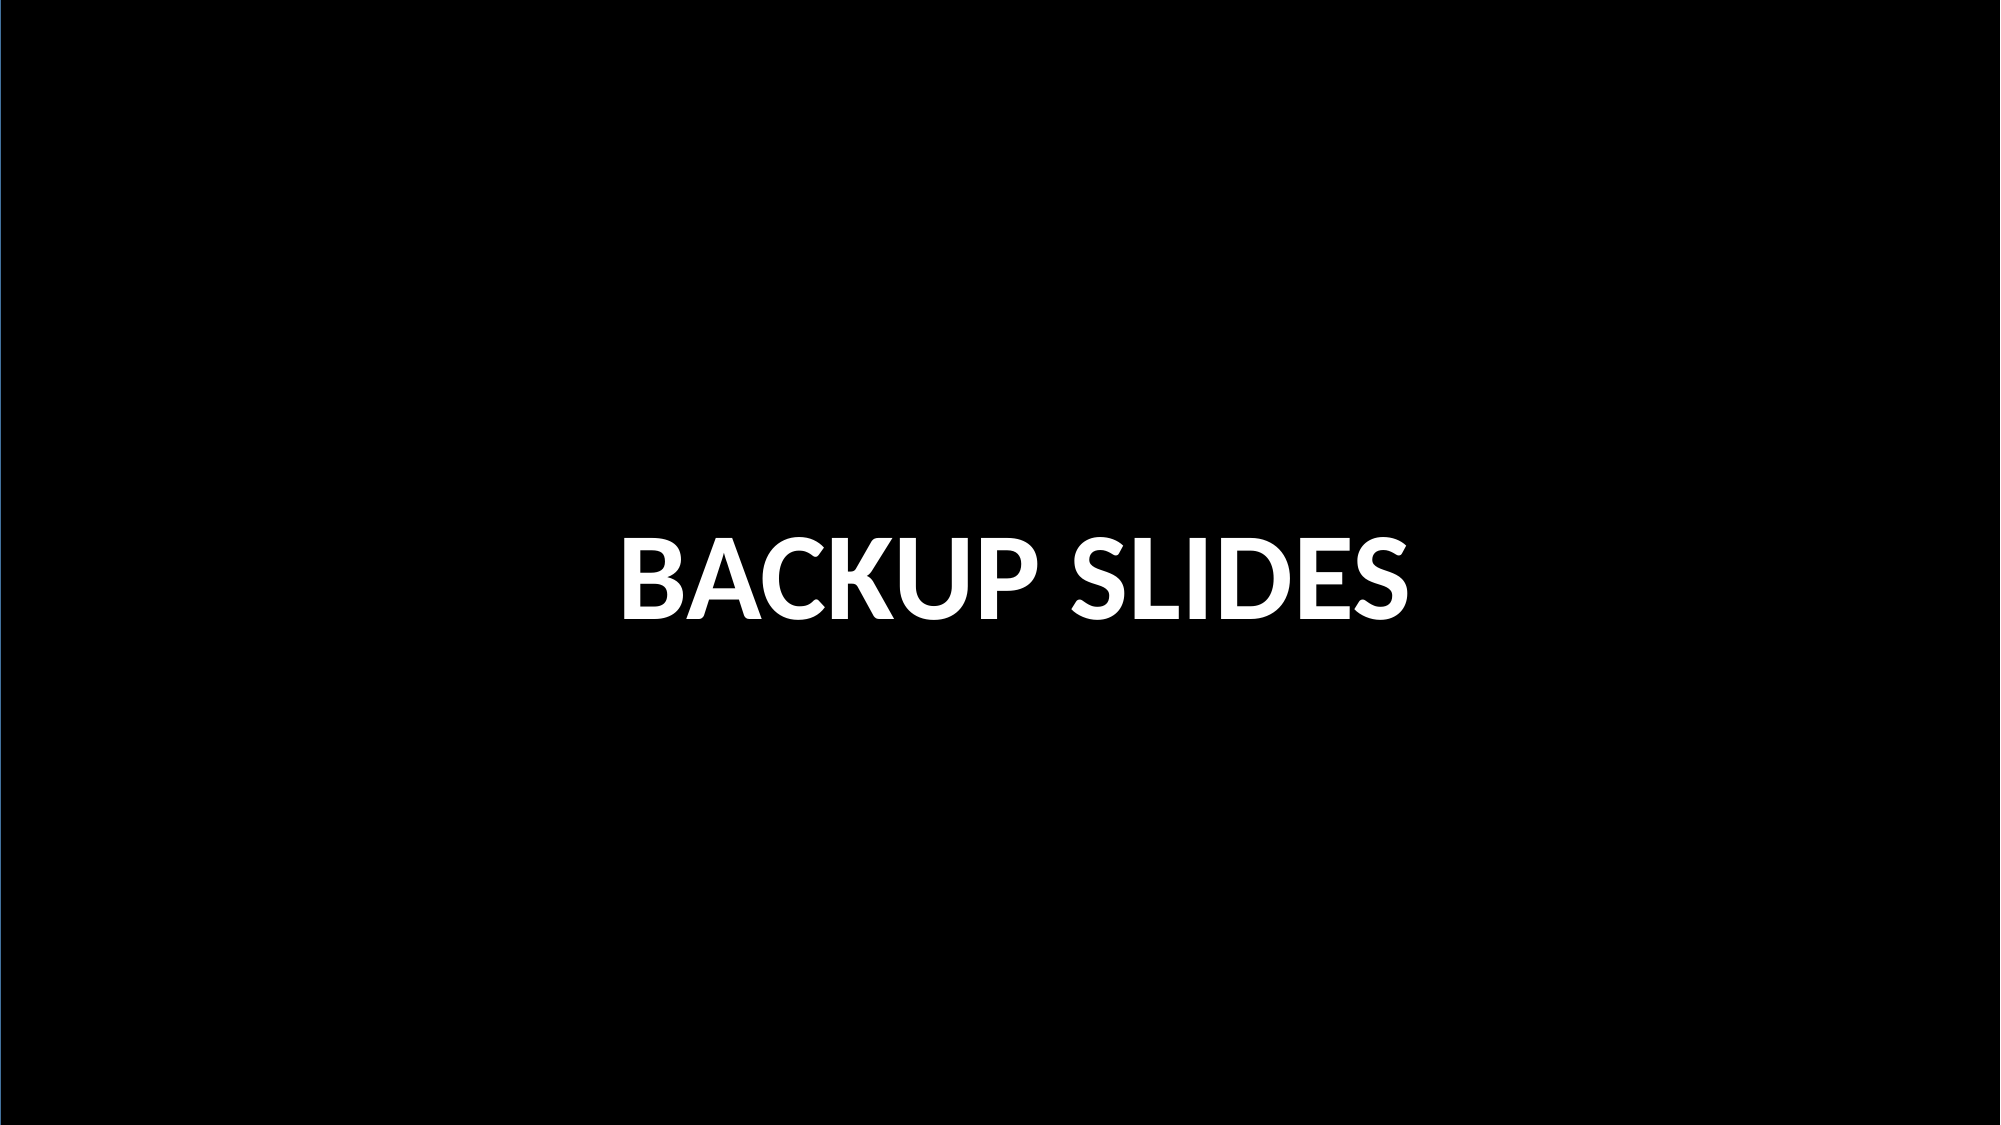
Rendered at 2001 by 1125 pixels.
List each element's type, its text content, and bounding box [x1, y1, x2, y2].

text_box BACKUP SLIDES [0, 0, 2000, 1125]
